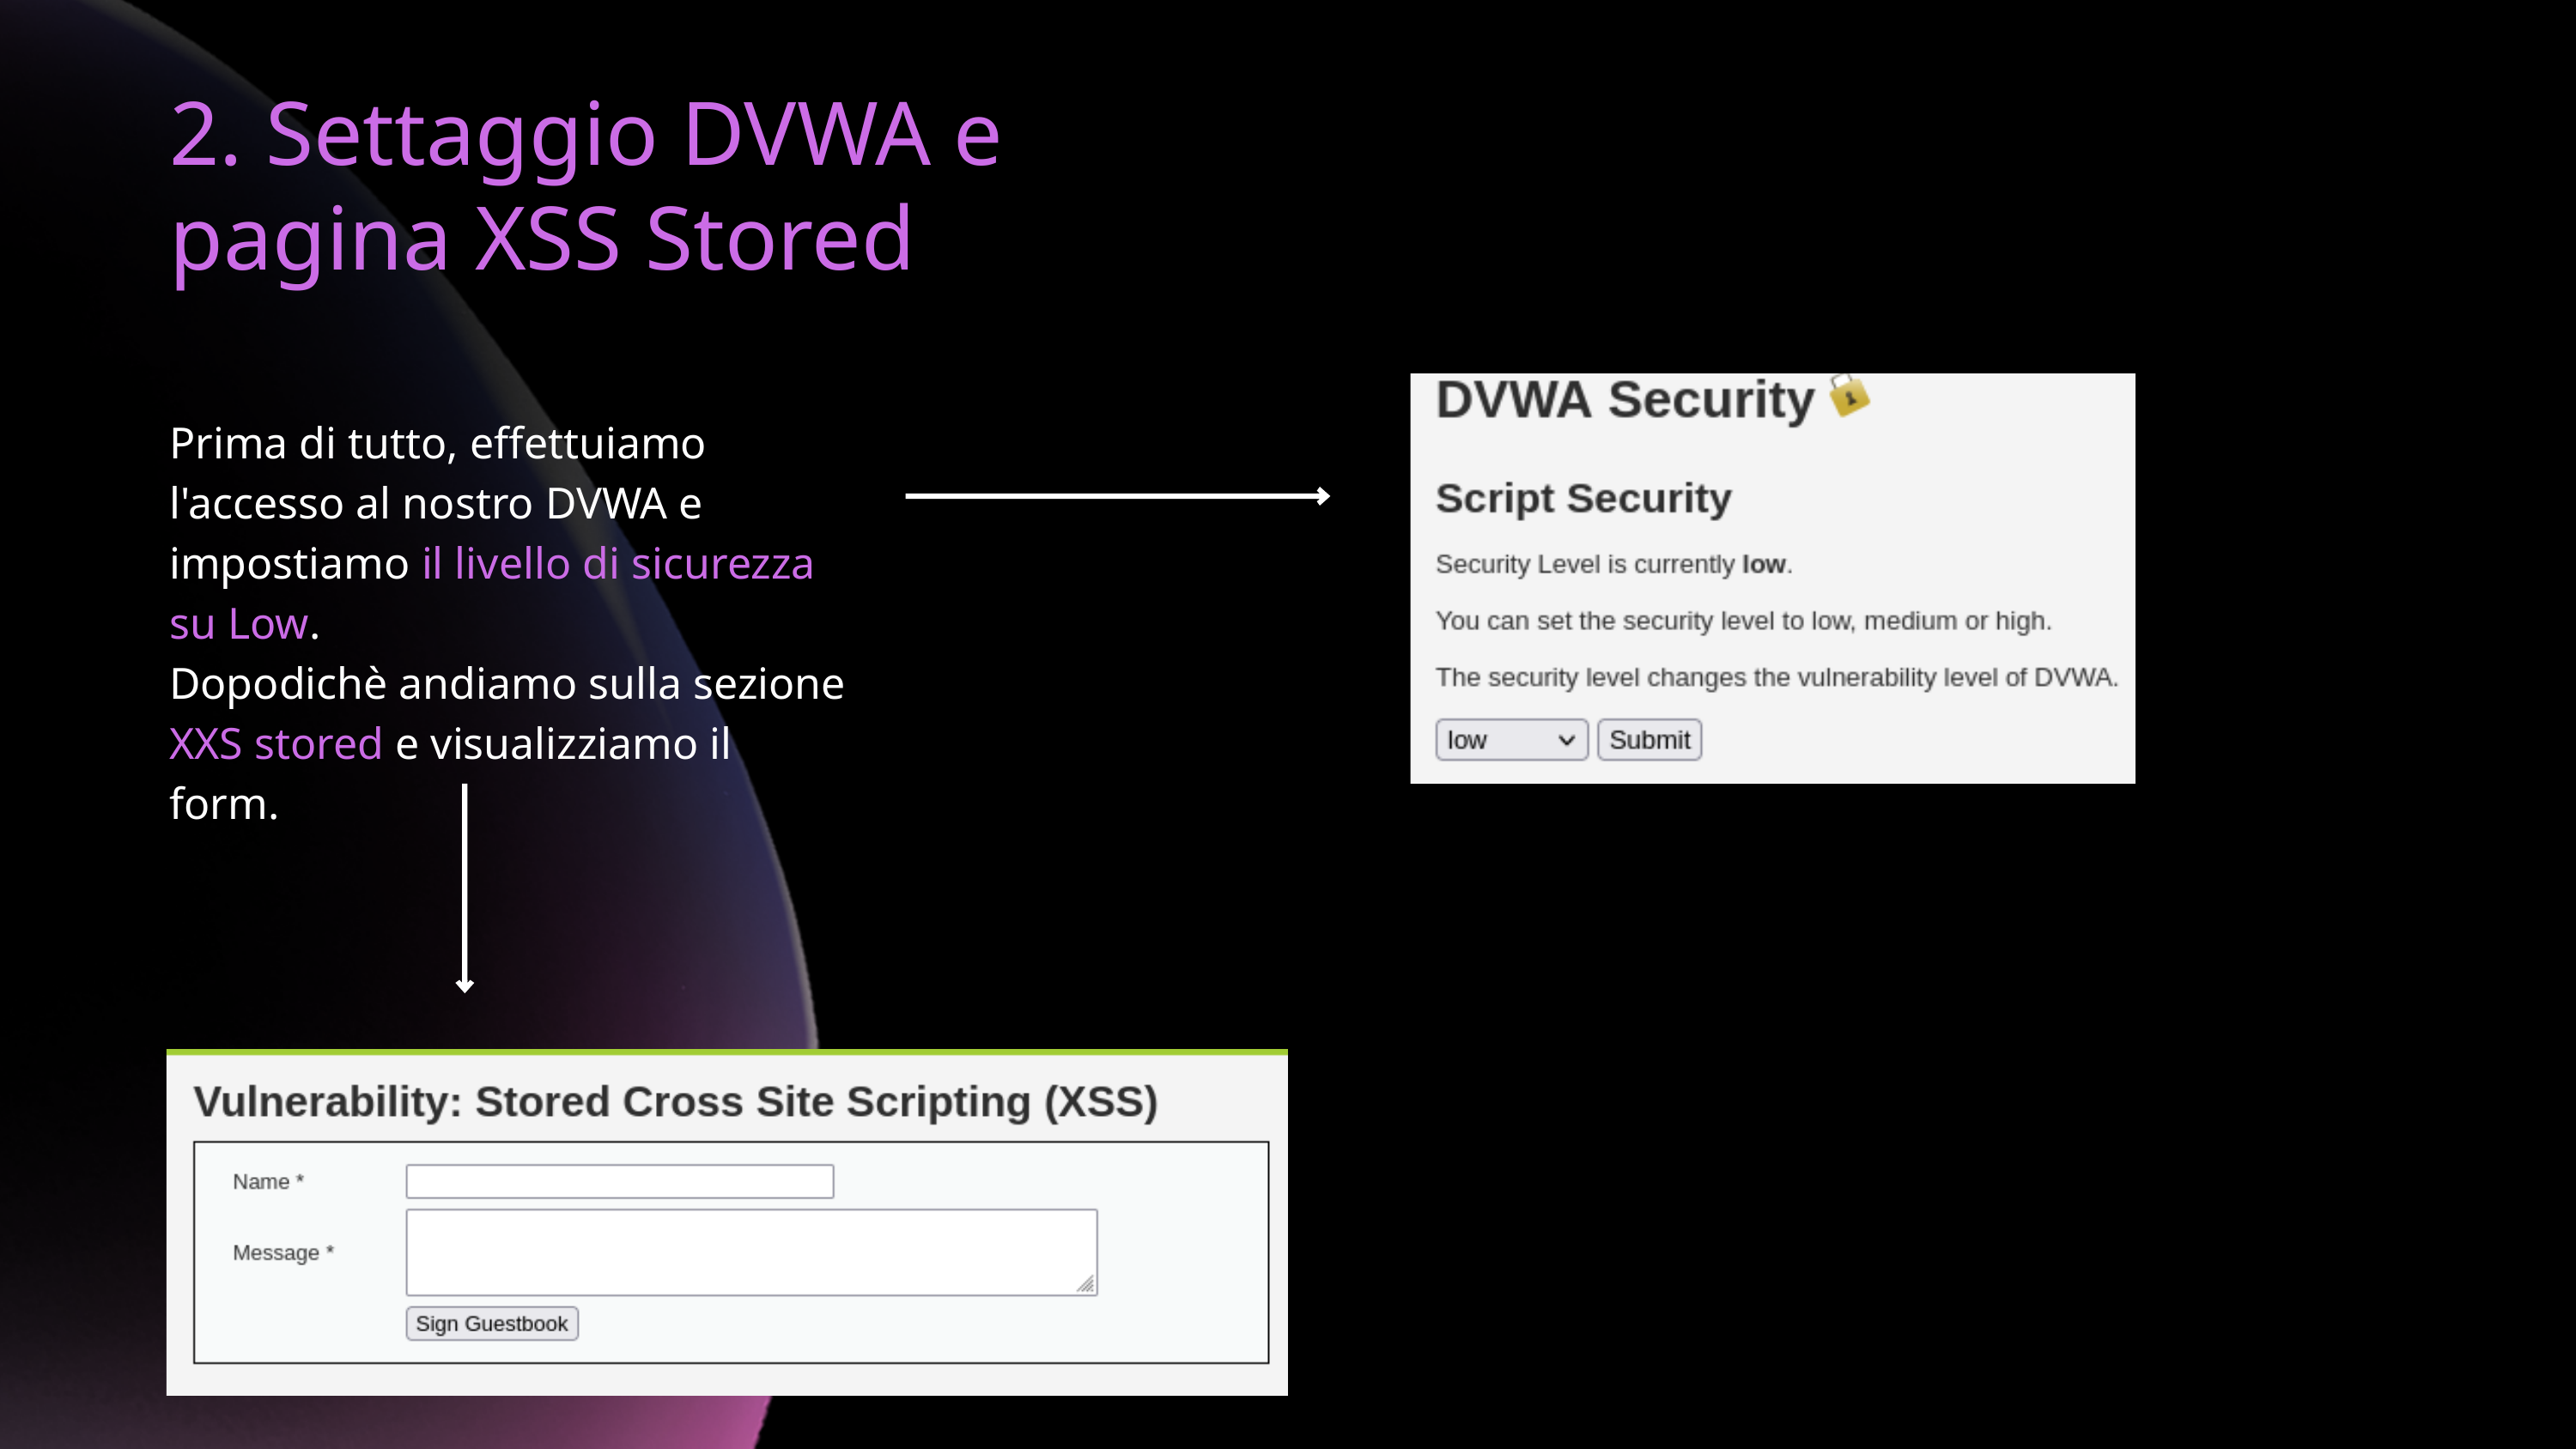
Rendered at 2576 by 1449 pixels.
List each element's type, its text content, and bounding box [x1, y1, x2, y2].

text_box [1410, 373, 2136, 784]
text_box Prima di tutto, effettuiamo l'accesso al nostro DVWA e impostiamo il livello di sicurezza su Low. Dopodichè andiamo sulla sezione XXS stored e visualizziamo il form. [169, 543, 854, 828]
text_box [0, 0, 825, 1449]
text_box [169, 78, 1289, 537]
text_box [166, 1049, 1288, 1396]
text_box [459, 783, 471, 994]
